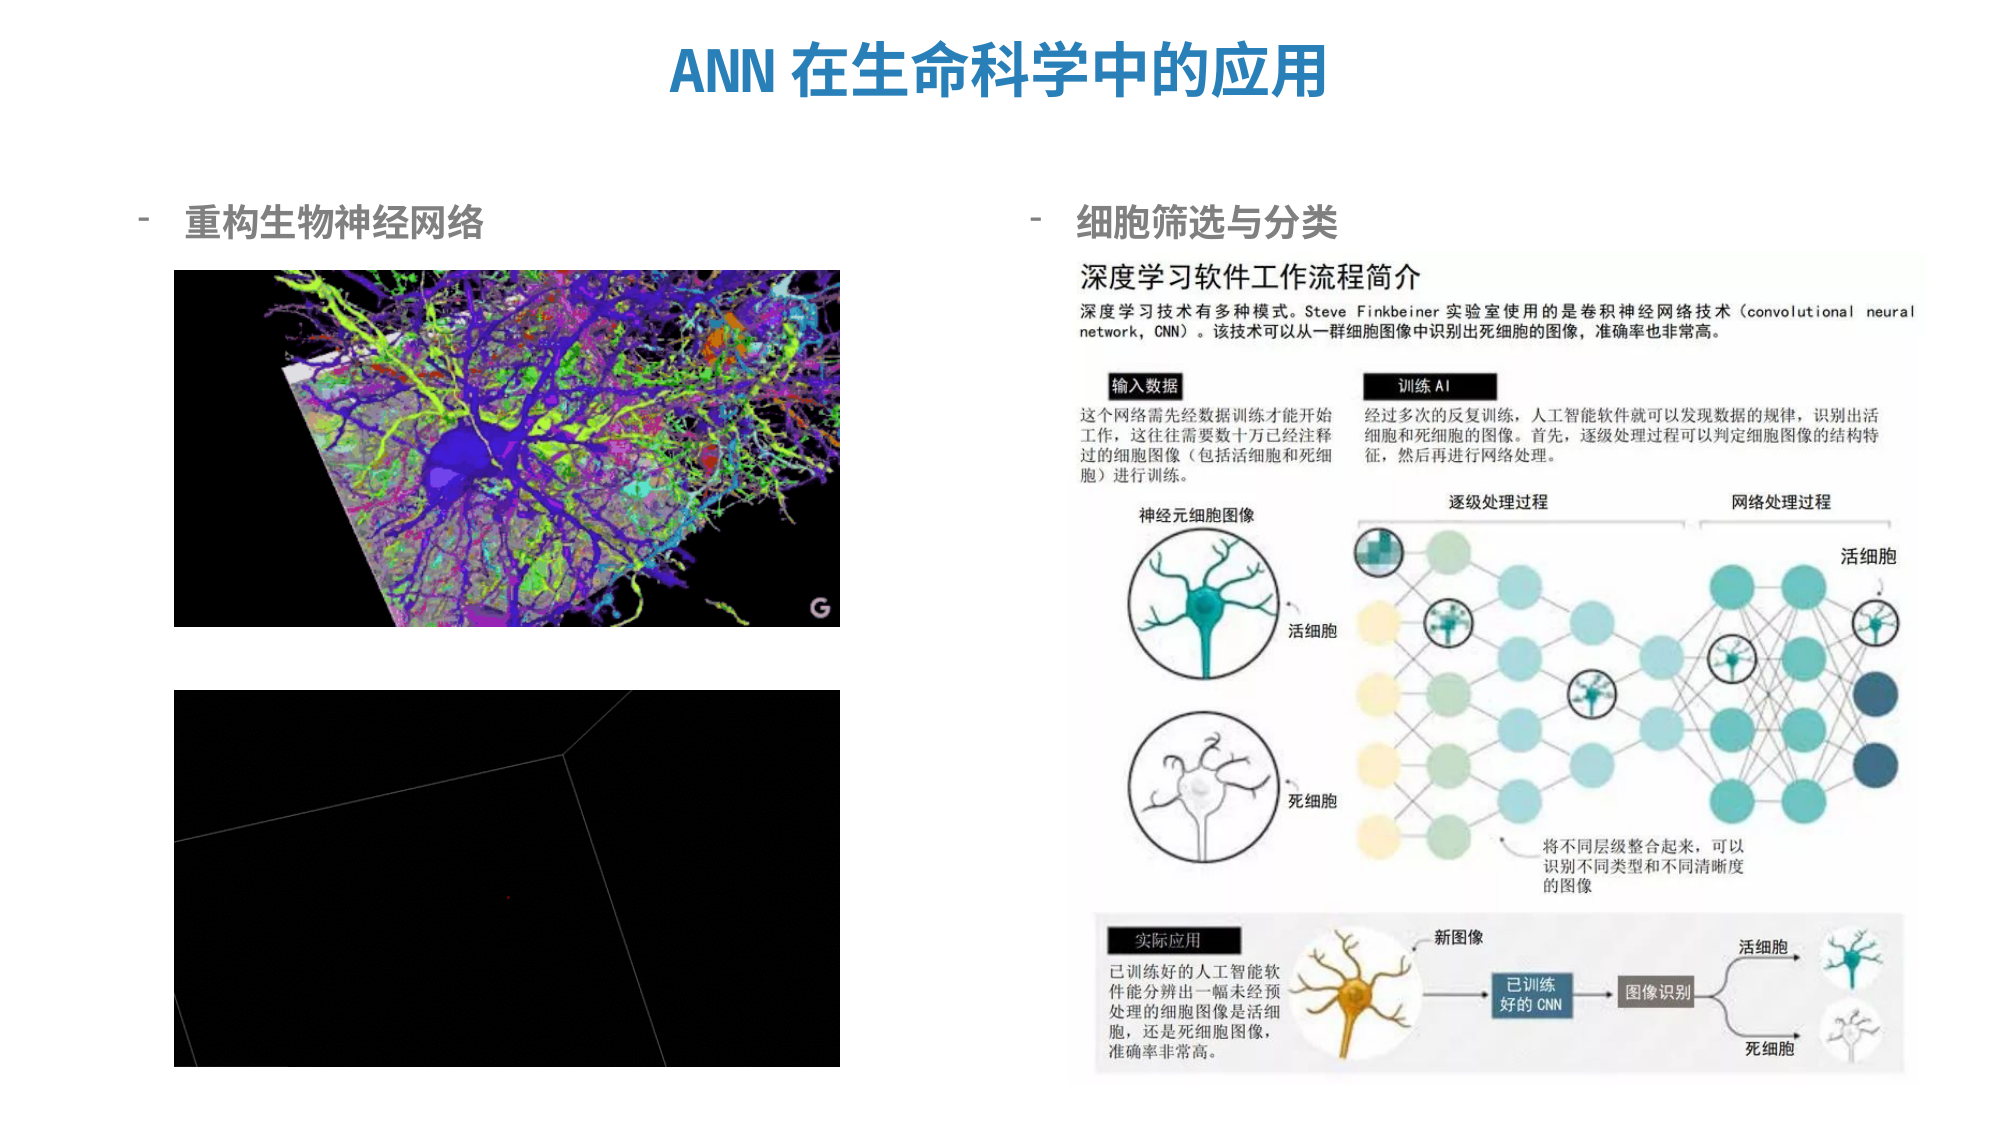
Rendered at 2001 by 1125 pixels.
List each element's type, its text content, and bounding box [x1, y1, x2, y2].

picture [174, 270, 840, 628]
picture [1068, 252, 1926, 1085]
picture [174, 690, 840, 1067]
text_box 重构生物神经网络 [123, 191, 500, 252]
text_box 细胞筛选与分类 [1014, 191, 1354, 252]
title ANN在生命科学中的应用 [0, 32, 2000, 113]
